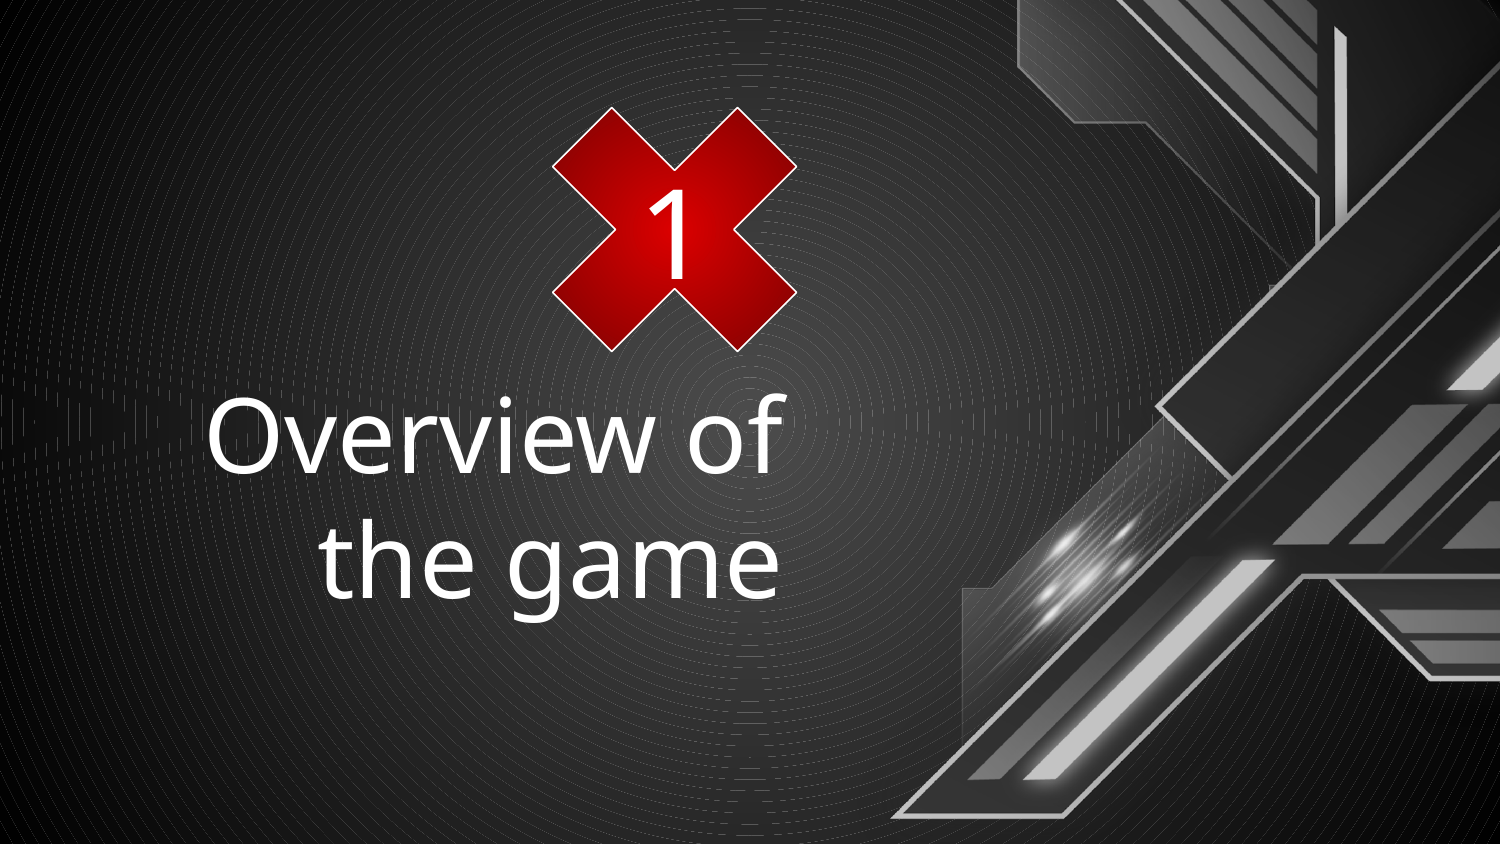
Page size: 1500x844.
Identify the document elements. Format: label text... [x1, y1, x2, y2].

text_box [697, 260, 797, 352]
picture [852, 0, 1500, 844]
text_box [552, 260, 652, 352]
title Overview of the game [116, 370, 799, 619]
text_box [697, 107, 797, 199]
title 1 [584, 147, 765, 312]
text_box [552, 107, 652, 199]
